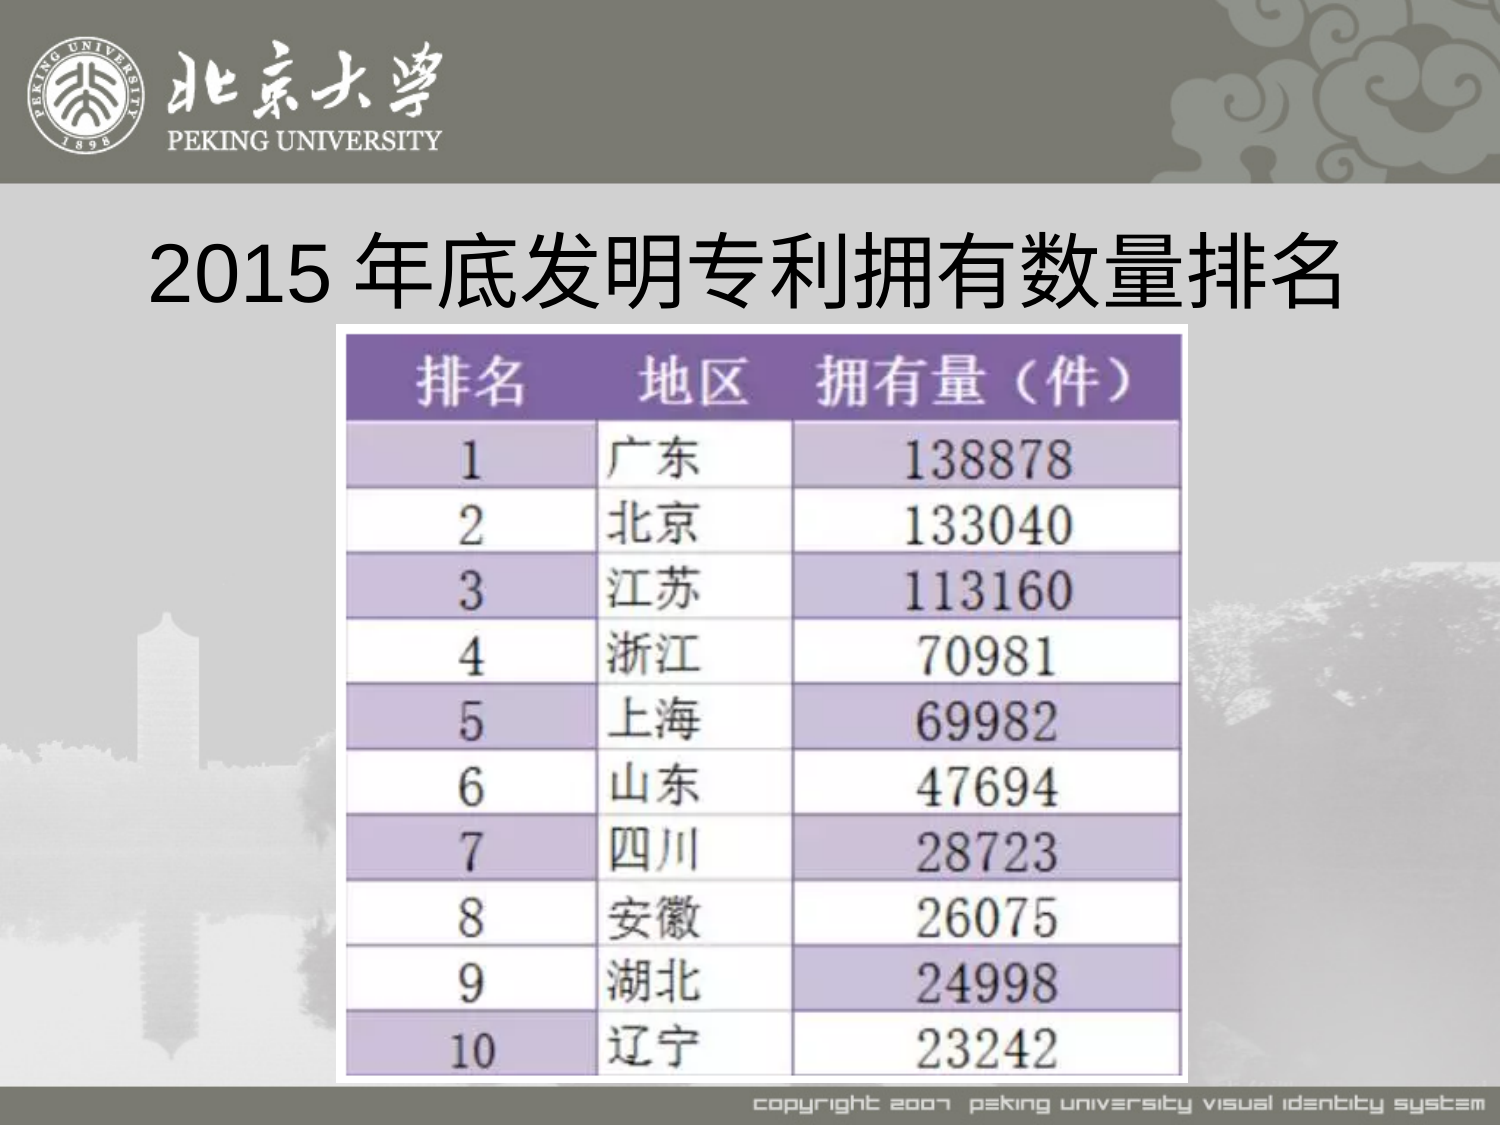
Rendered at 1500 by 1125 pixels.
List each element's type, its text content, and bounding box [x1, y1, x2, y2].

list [336, 324, 1188, 1083]
title 2015年底发明专利拥有数量排名 [75, 212, 1425, 325]
picture [0, 0, 1500, 1125]
